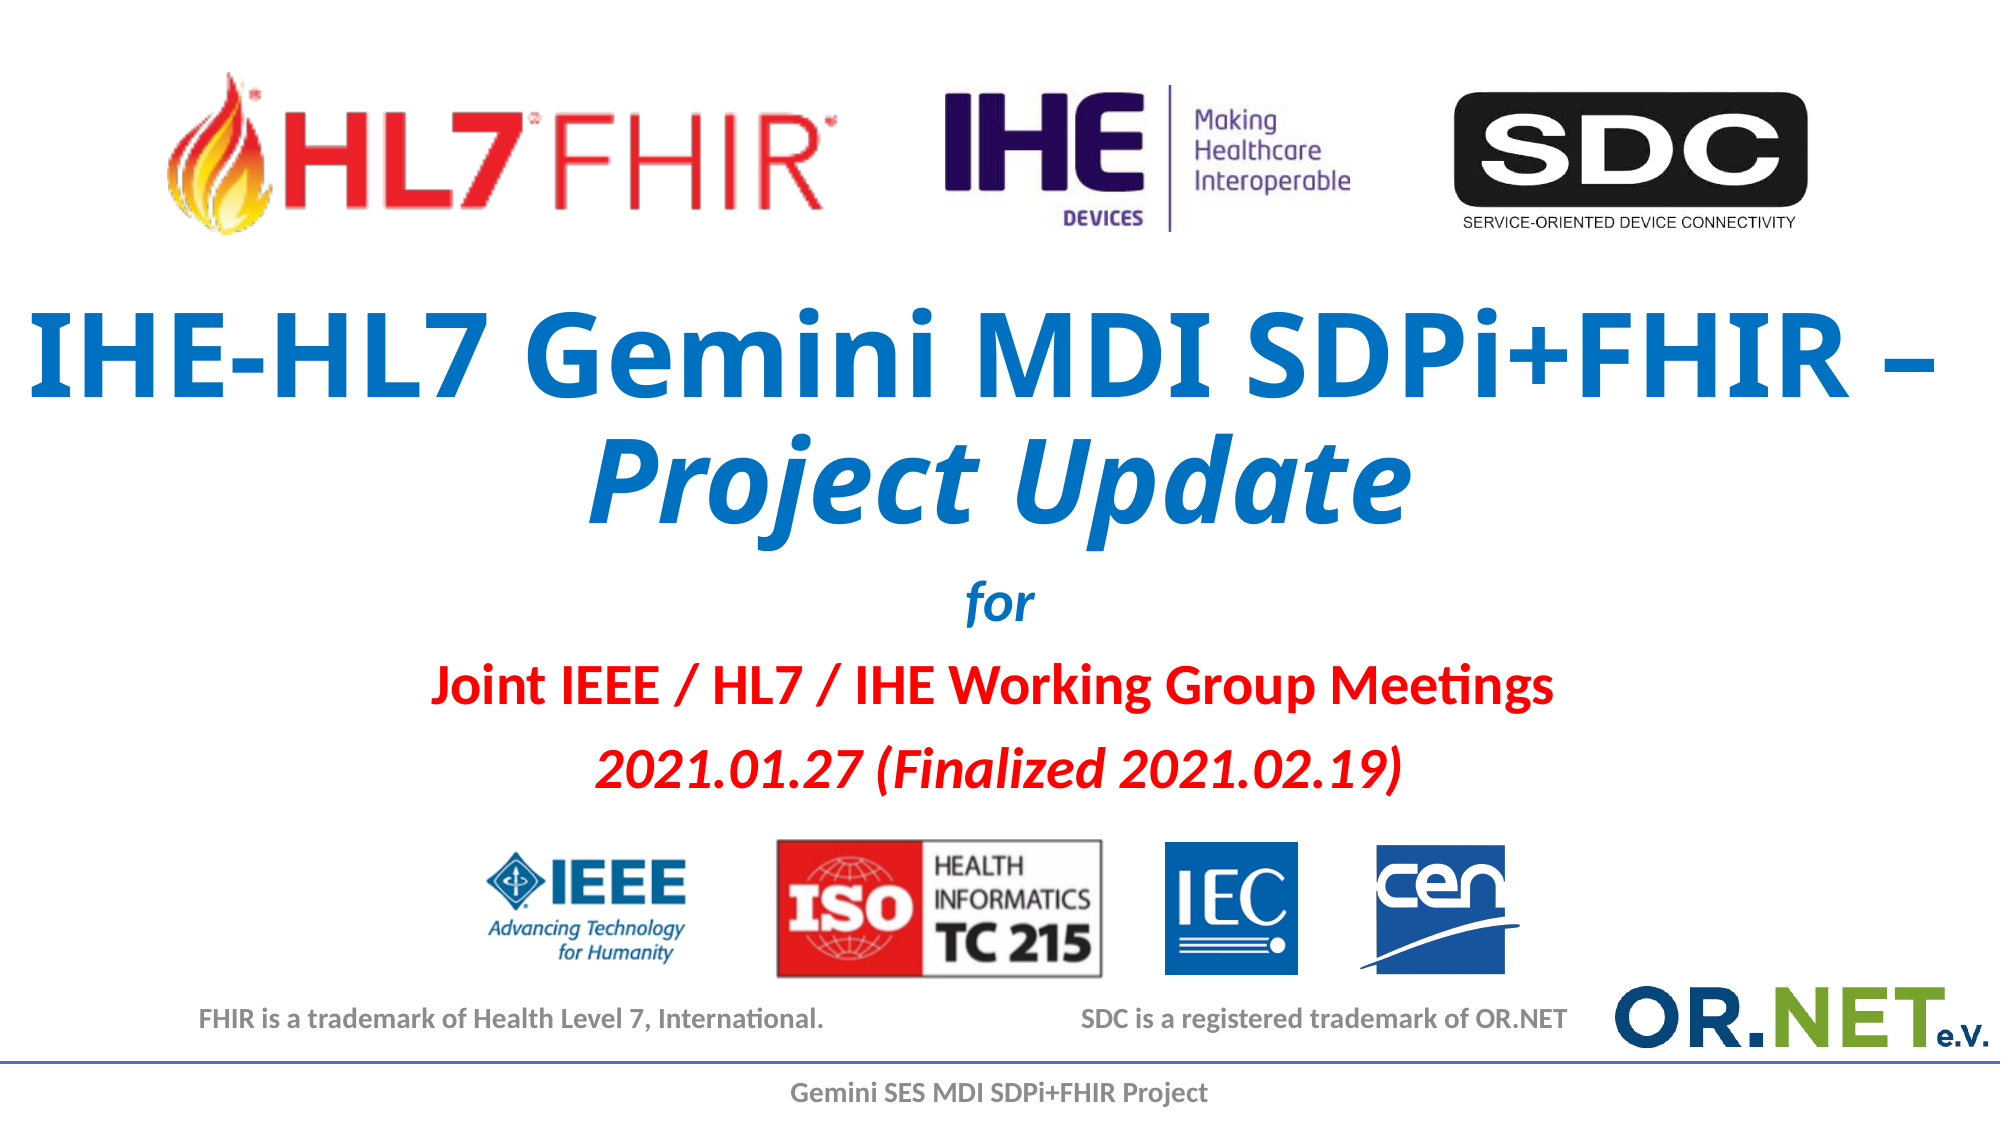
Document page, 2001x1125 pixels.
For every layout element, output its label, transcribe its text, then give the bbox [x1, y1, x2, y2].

text_box FHIR is a trademark of Health Level 7, International. [174, 986, 850, 1047]
picture [167, 72, 843, 235]
picture [945, 85, 1350, 233]
picture [1602, 968, 2000, 1065]
text_box SDC is a registered trademark of OR.NET [1023, 986, 1602, 1047]
subtitle for Joint IEEE / HL7 / IHE Working Group Meetings 2021.01.27 (Finalized 2021.02.19) [0, 563, 2000, 843]
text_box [478, 834, 1522, 982]
footer Gemini SES MDI SDPi+FHIR Project [548, 1056, 1451, 1125]
picture [1428, 72, 1833, 254]
title IHE-HL7 Gemini MDI SDPi+FHIR – Project Update [0, 165, 2000, 557]
